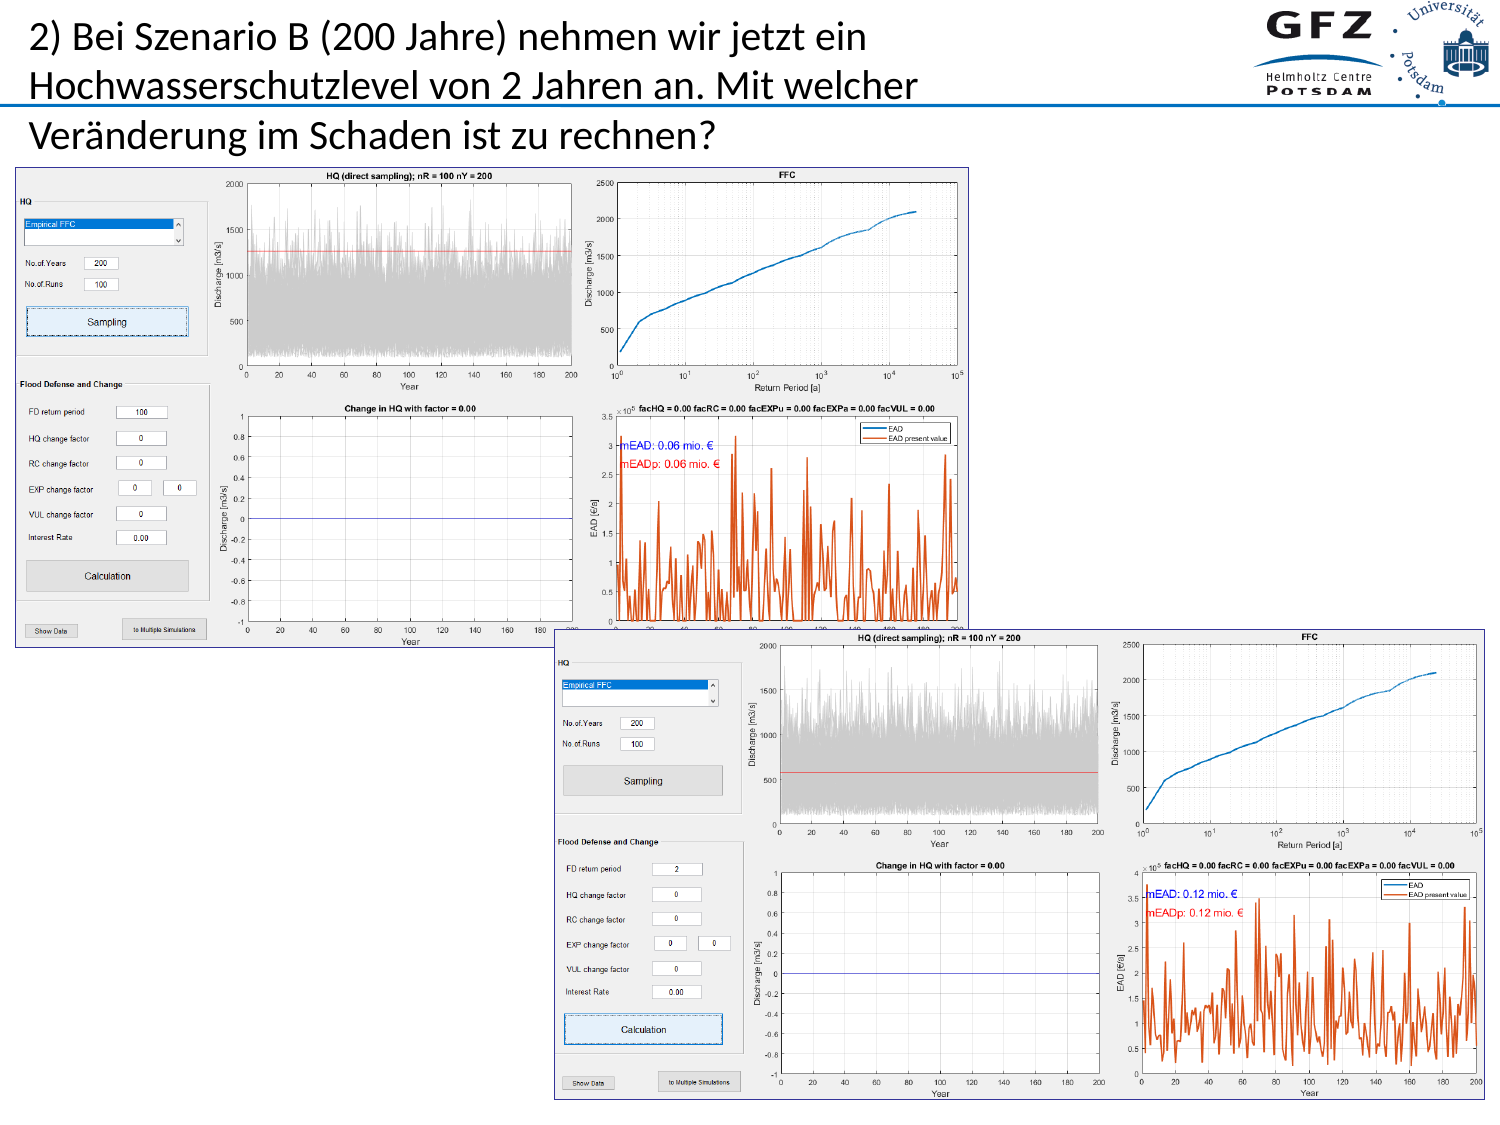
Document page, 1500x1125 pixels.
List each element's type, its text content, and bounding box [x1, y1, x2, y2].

picture [15, 167, 1485, 1101]
picture [1390, 1, 1489, 106]
text_box 2) Bei Szenario B (200 Jahre) nehmen wir jetzt ein Hochwasserschutzlevel von 2 Jahren an. Mit welcher Veränderung im Schaden ist zu rechnen? [0, 0, 1155, 166]
picture [1253, 11, 1383, 95]
